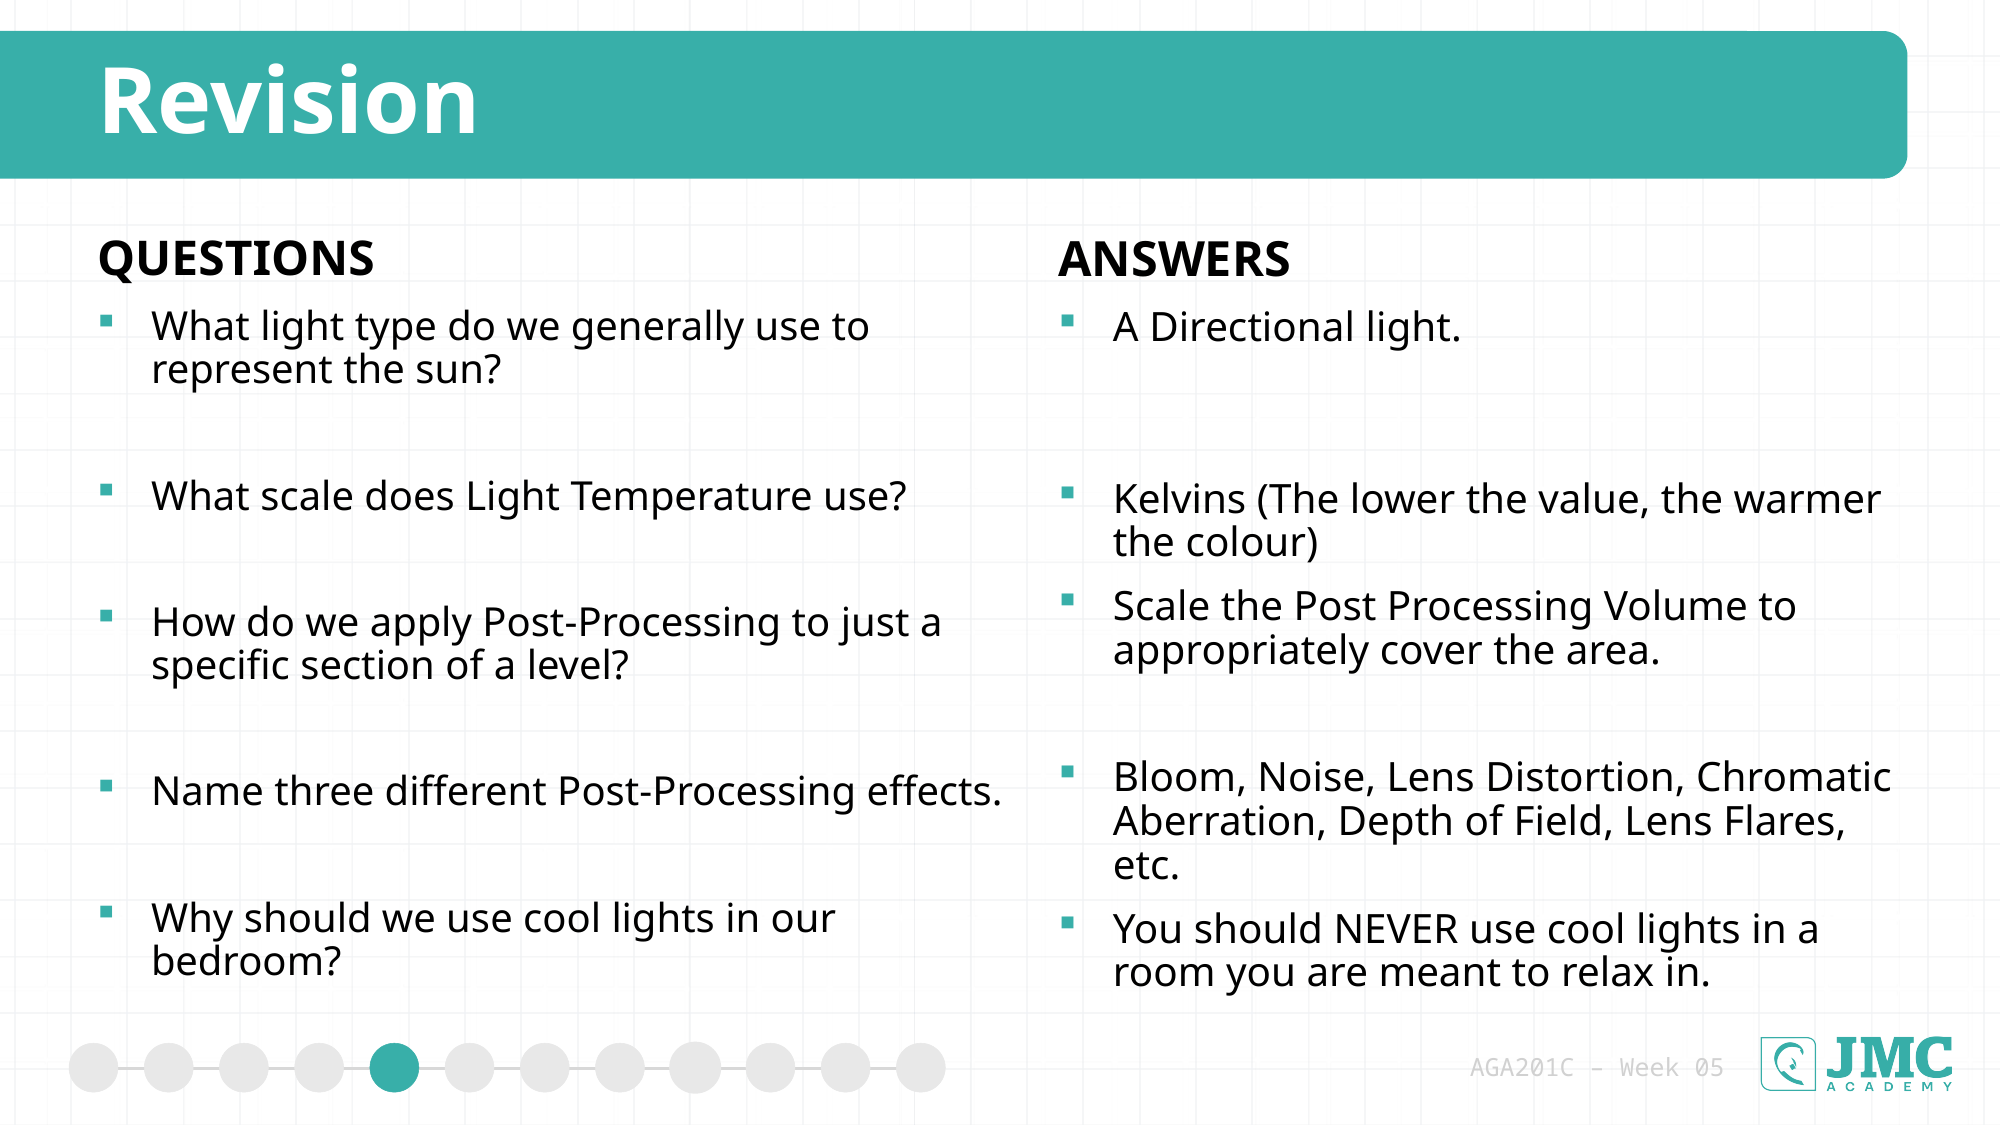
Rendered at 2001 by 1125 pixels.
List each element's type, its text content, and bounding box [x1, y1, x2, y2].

text_box ANSWERS A Directional light. Kelvins (The lower the value, the warmer the colour) Scale the Post Processing Volume to appropriately cover the area. Bloom, Noise, Lens Distortion, Chromatic Aberration, Depth of Field, Lens Flares, etc. You should NEVER use cool lights in a room you are meant to relax in. [1043, 226, 1918, 1010]
picture [0, 0, 2000, 1125]
list QUESTIONS What light type do we generally use to represent the sun? What scale does Light Temperature use? How do we apply Post-Processing to just a specific section of a level? Name three different Post-Processing effects. Why should we use cool lights in our bedroom? [82, 226, 1020, 1010]
list Revision [82, 31, 1922, 176]
